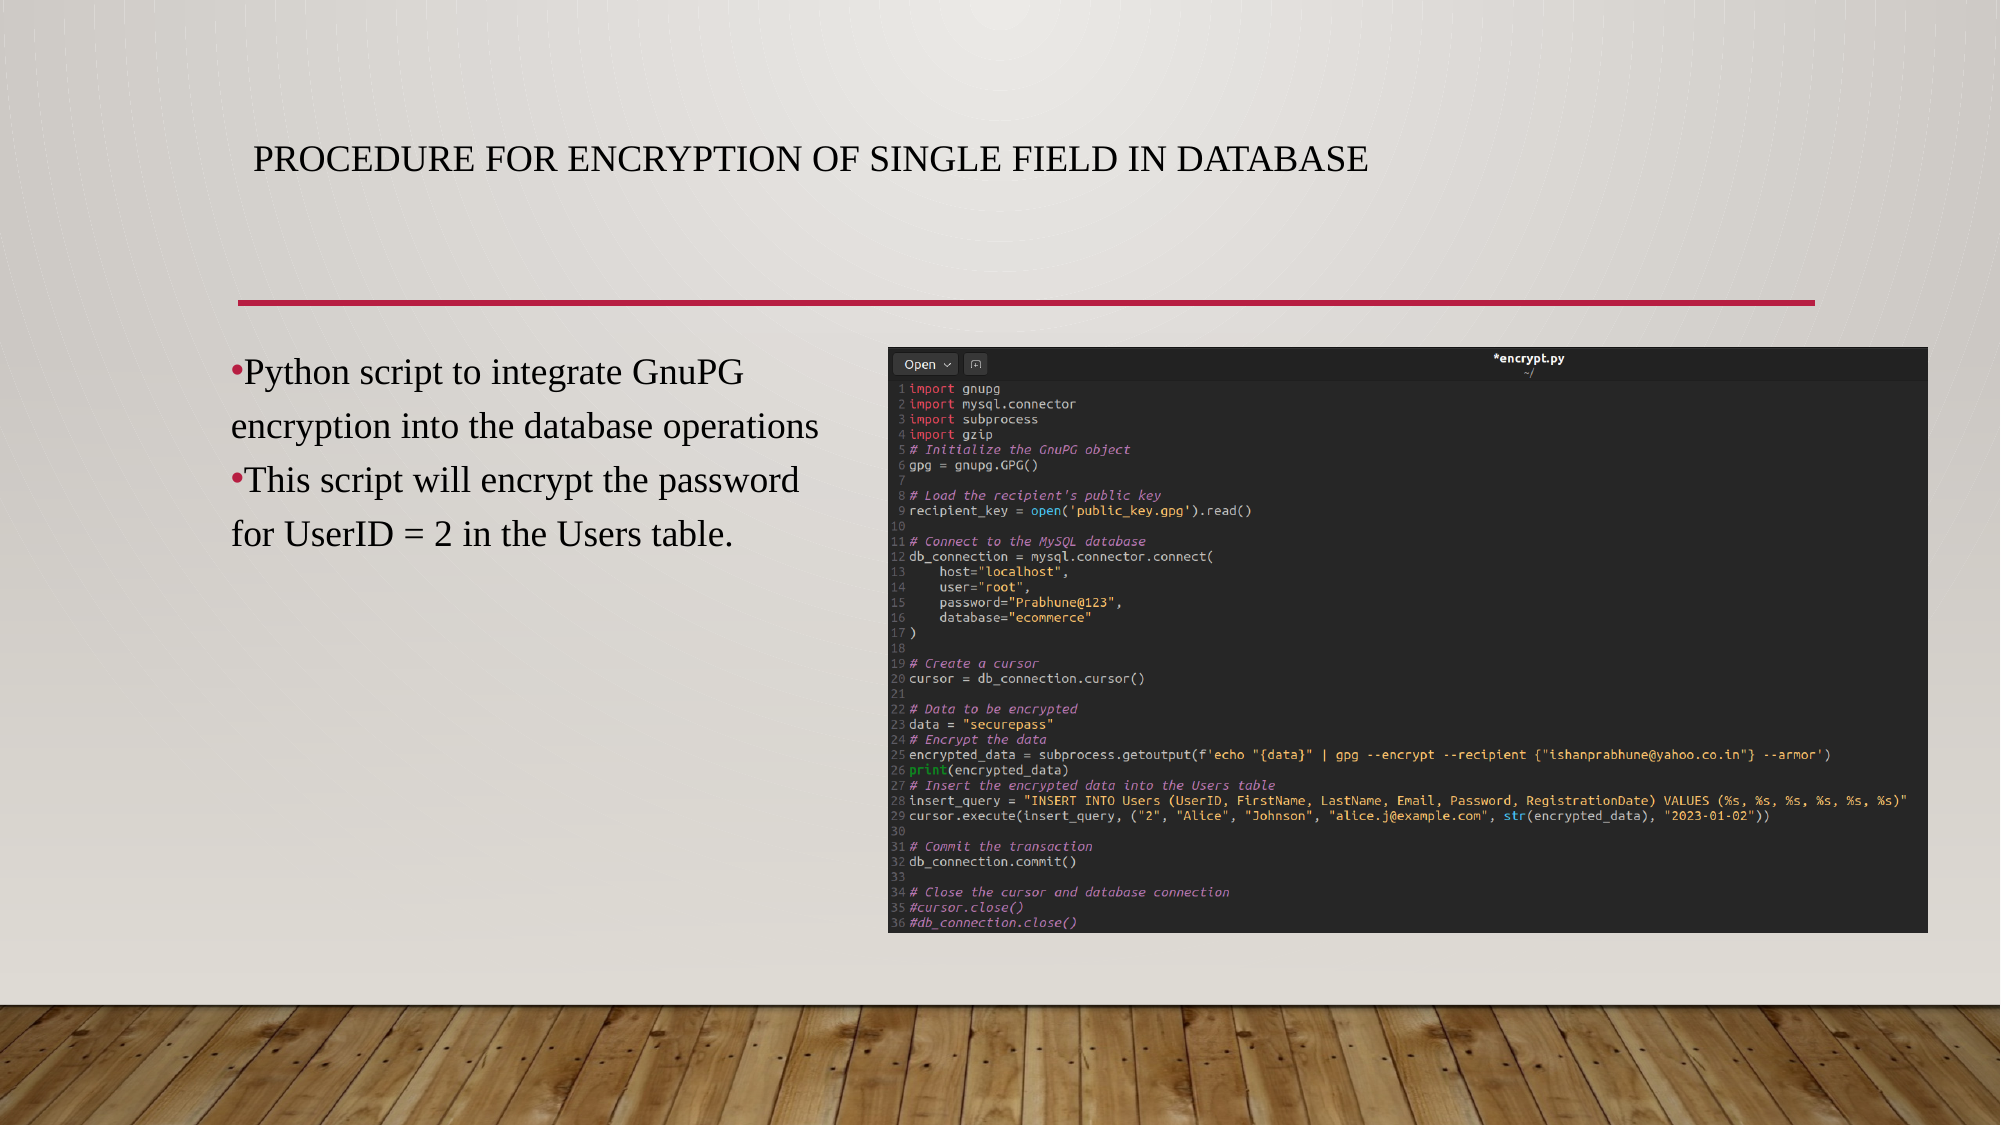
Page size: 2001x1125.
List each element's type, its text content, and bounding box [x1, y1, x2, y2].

title Procedure for encryption of single field in database [238, 131, 1814, 305]
picture [888, 347, 1928, 933]
picture [0, 1005, 2000, 1125]
list Python script to integrate GnuPG encryption into the database operations This script will encrypt the password for UserID = 2 in the Users table. [215, 330, 854, 897]
